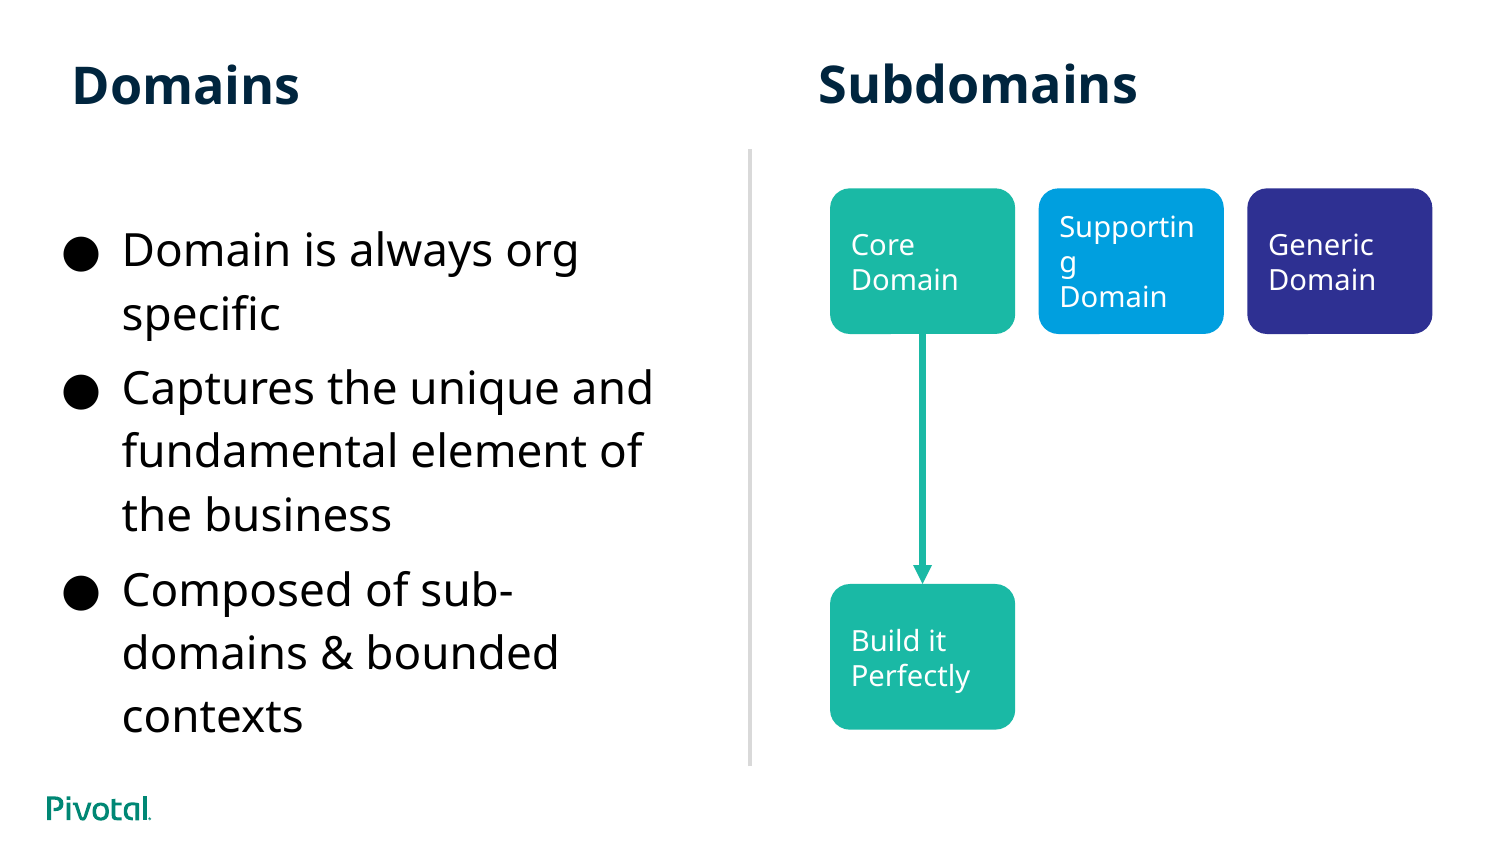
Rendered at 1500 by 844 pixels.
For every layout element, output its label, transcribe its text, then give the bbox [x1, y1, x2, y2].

text_box Build it Perfectly [830, 583, 1016, 730]
text_box Supporting Domain [1038, 188, 1224, 335]
title Domains [56, 50, 605, 116]
list Domain is always org specific Captures the unique and fundamental element of the business Composed of sub-domains & bounded contexts [31, 197, 707, 692]
title Subdomains [803, 36, 1260, 131]
text_box Core Domain [830, 188, 1016, 335]
text_box Generic Domain [1247, 188, 1433, 335]
